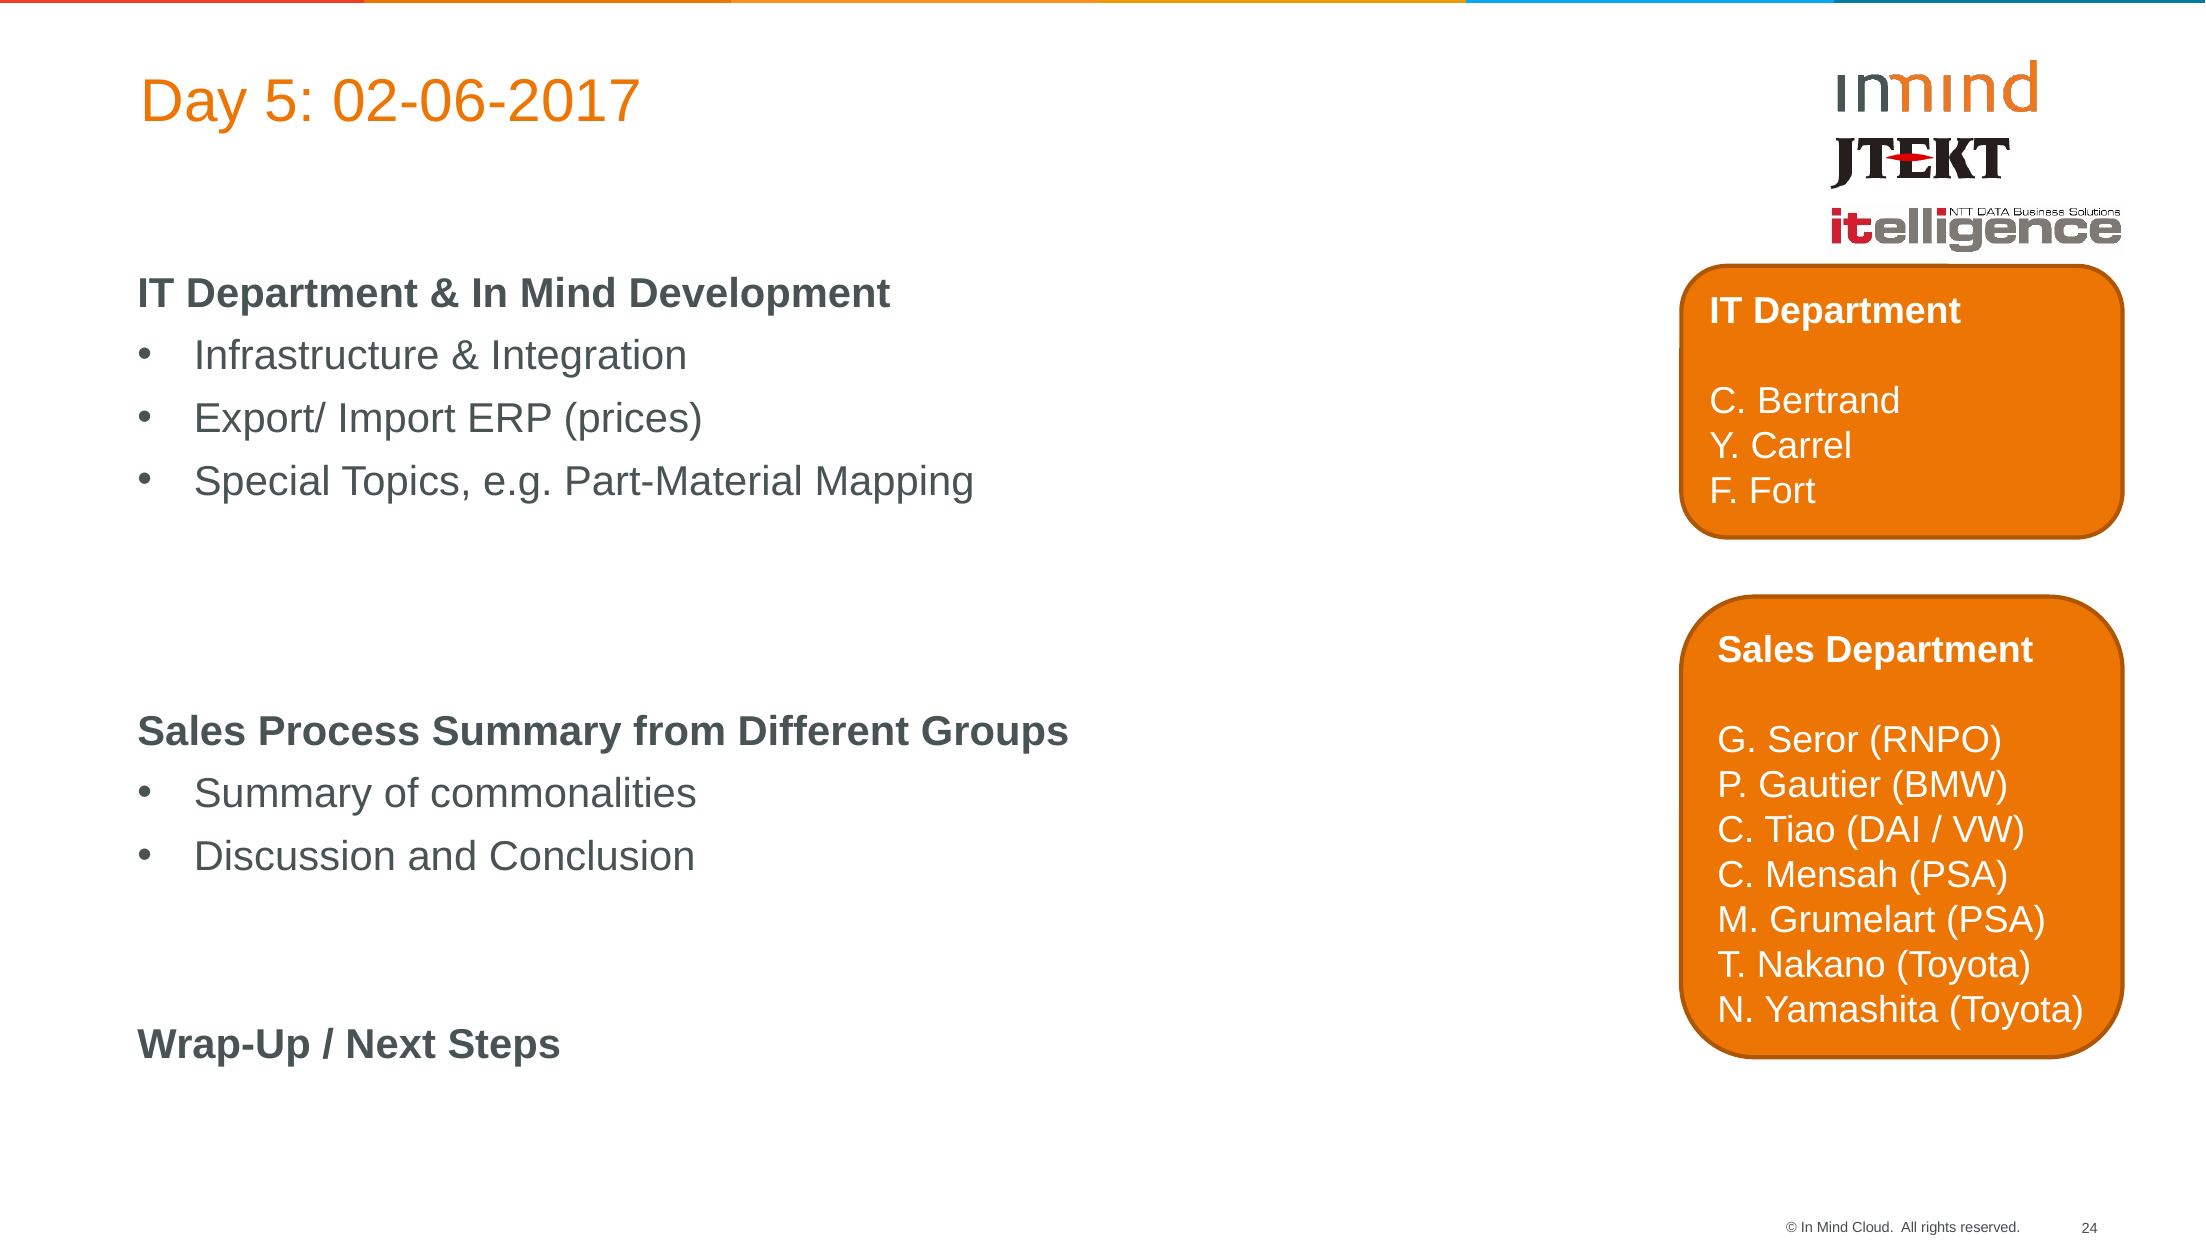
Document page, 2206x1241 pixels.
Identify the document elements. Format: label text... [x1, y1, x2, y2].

picture [1826, 202, 2126, 257]
picture [1823, 123, 2013, 194]
list IT Department & In Mind Development Infrastructure & Integration Export/ Import ERP (prices) Special Topics, e.g. Part-Material Mapping Sales Process Summary from Different Groups Summary of commonalities Discussion and Conclusion Wrap-Up / Next Steps [137, 265, 2068, 1211]
text_box IT Department C. Bertrand Y. Carrel F. Fort [1679, 263, 2125, 540]
picture [1826, 52, 2048, 119]
text_box Sales Department G. Seror (RNPO) P. Gautier (BMW) C. Tiao (DAI / VW) C. Mensah (PSA) M. Grumelart (PSA) T. Nakano (Toyota) N. Yamashita (Toyota) [1678, 594, 2125, 1060]
list Day 5: 02-06-2017 [140, 61, 1459, 124]
